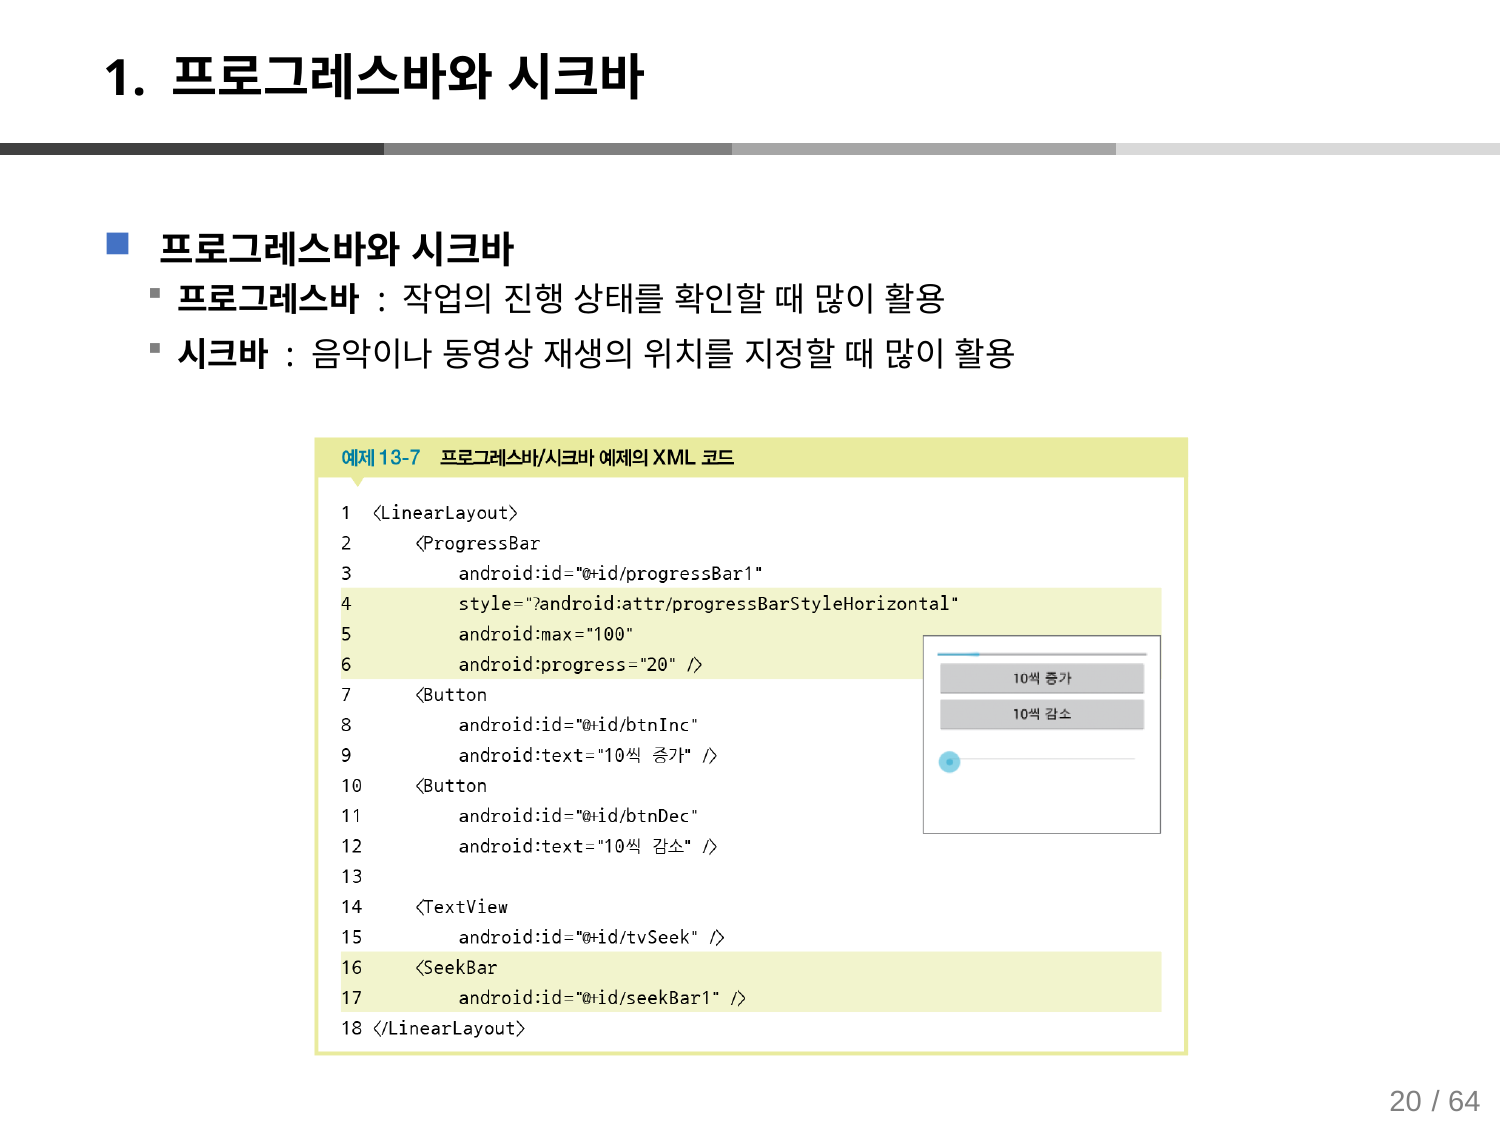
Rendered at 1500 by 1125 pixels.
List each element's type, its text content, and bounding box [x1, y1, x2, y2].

picture [306, 430, 1194, 1063]
list 프로그레스바와 시크바 프로그레스바 : 작업의 진행 상태를 확인할 때 많이 활용 시크바 : 음악이나 동영상 재생의 위치를 지정할 때 많이 활용 [88, 196, 1436, 1083]
title 1. 프로그레스바와 시크바 [88, 30, 1211, 121]
